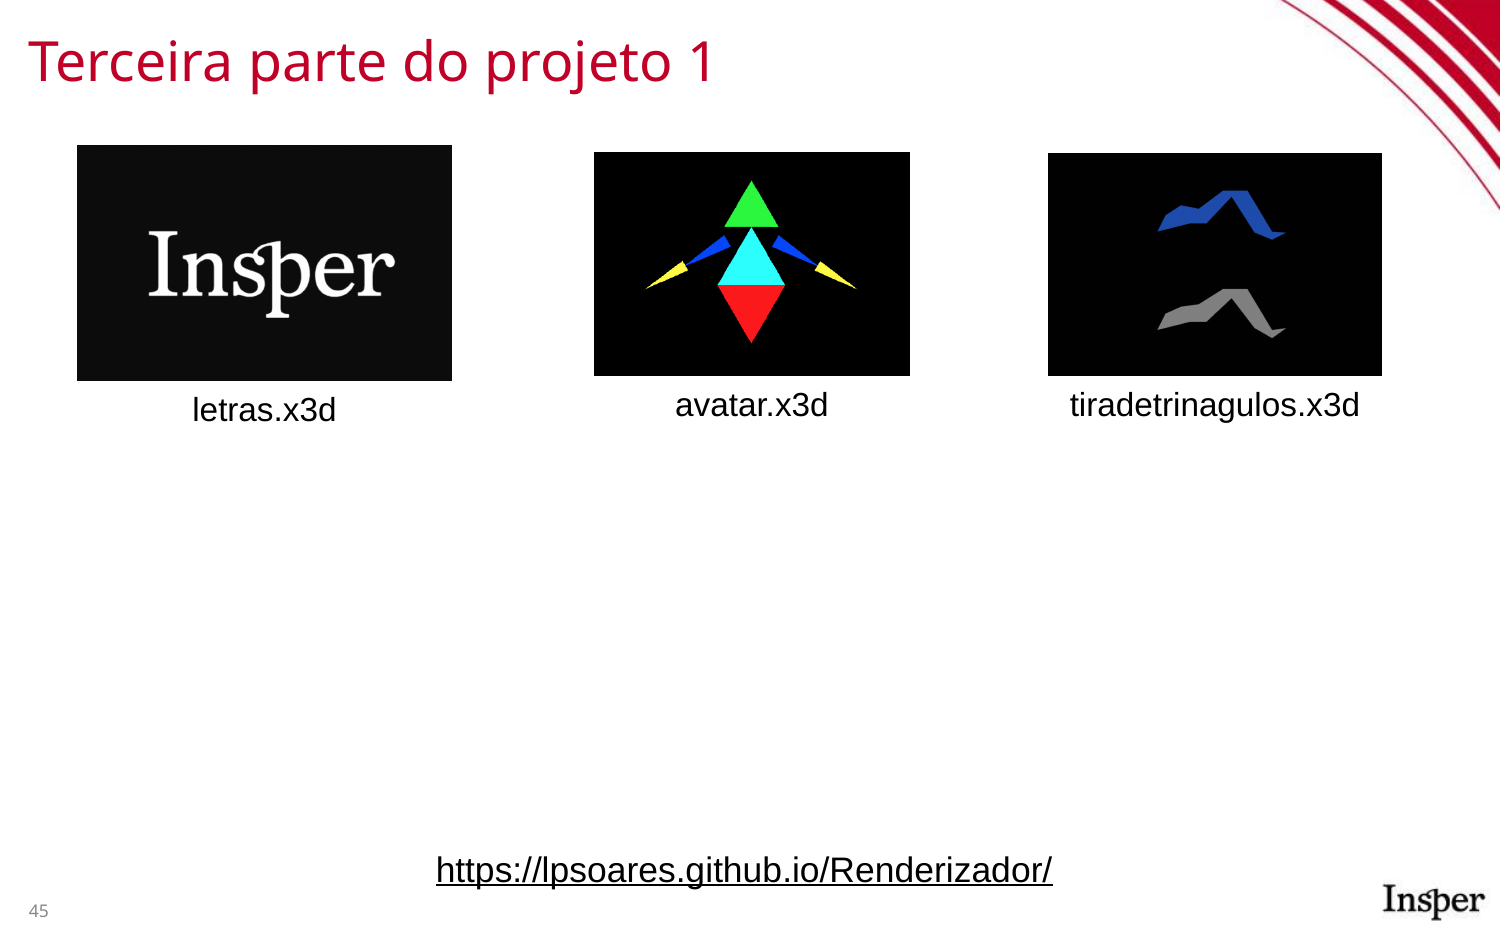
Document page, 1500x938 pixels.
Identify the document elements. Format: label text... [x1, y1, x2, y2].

slide_number 45 [0, 887, 78, 938]
title Terceira parte do projeto 1 [13, 18, 1397, 104]
text_box letras.x3d [77, 389, 452, 441]
text_box avatar.x3d [594, 384, 910, 436]
text_box https://lpsoares.github.io/Renderizador/ [420, 839, 1088, 900]
text_box tiradetrinagulos.x3d [1048, 383, 1382, 436]
picture [77, 0, 1500, 938]
